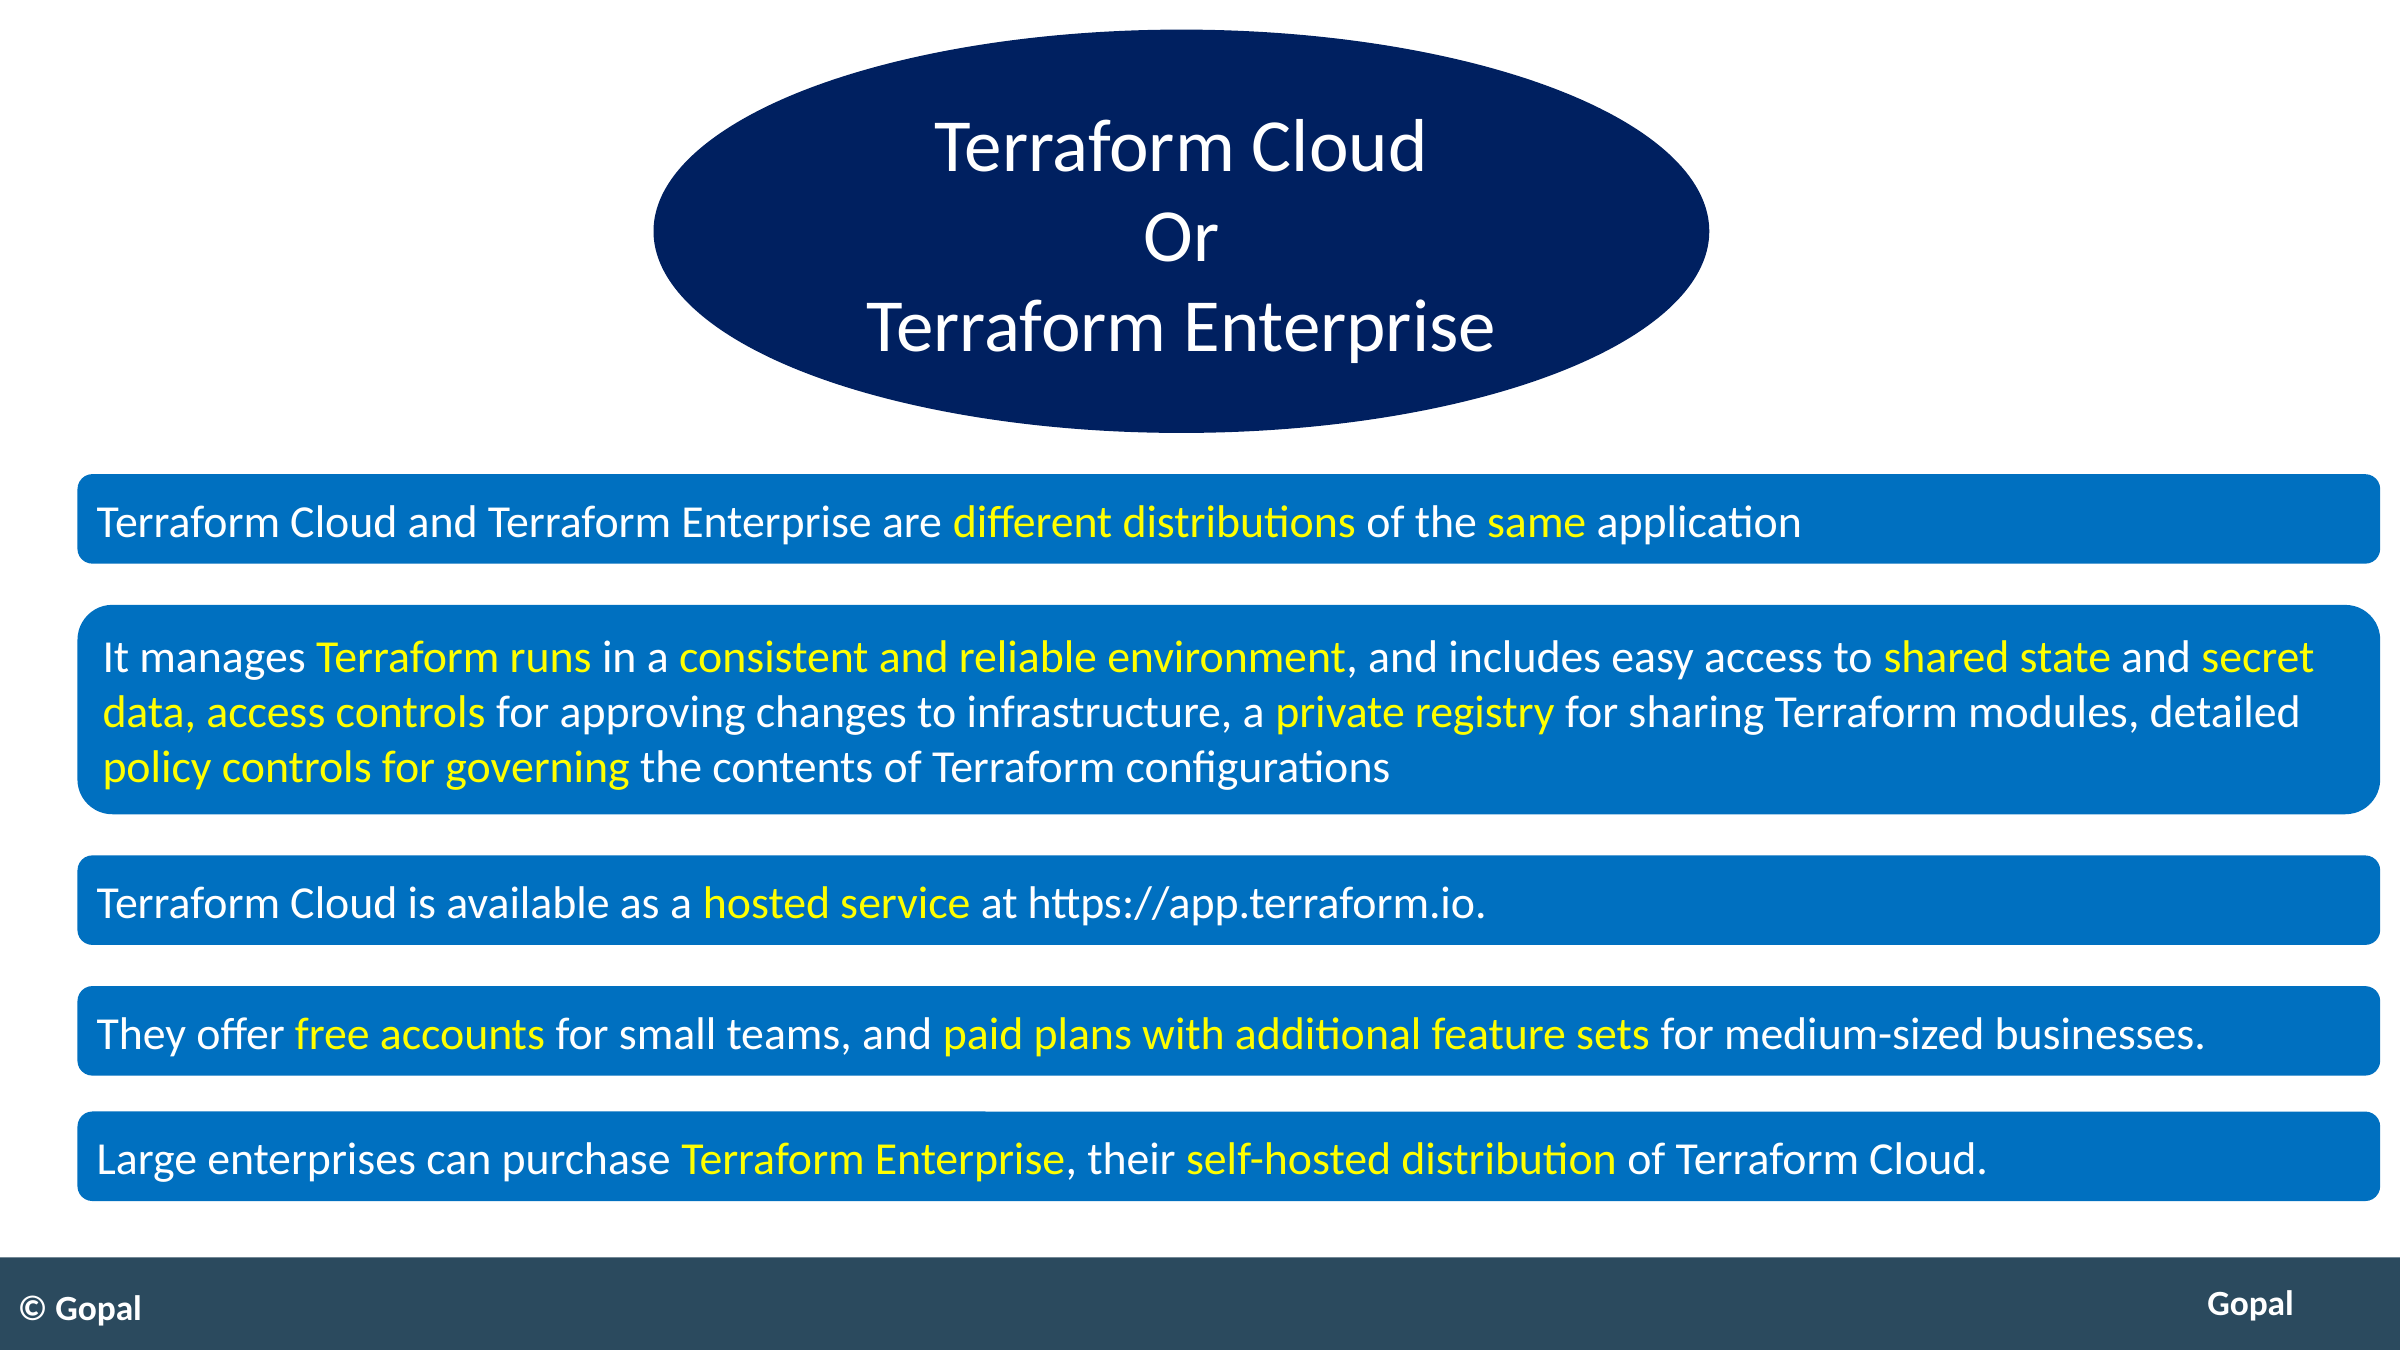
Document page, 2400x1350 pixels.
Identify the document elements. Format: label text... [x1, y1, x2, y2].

text_box Terraform Cloud is available as a hosted service at https://app.terraform.io. [75, 853, 2383, 948]
text_box They offer free accounts for small teams, and paid plans with additional feature sets for medium-sized businesses. [75, 983, 2383, 1078]
text_box Terraform Cloud Or Terraform Enterprise [651, 27, 1712, 436]
text_box Large enterprises can purchase Terraform Enterprise, their self-hosted distribution of Terraform Cloud. [75, 1109, 2383, 1204]
text_box It manages Terraform runs in a consistent and reliable environment, and includes easy access to shared state and secret data, access controls for approving changes to infrastructure, a private registry for sharing Terraform modules, detailed policy controls for governing the contents of Terraform configurations [75, 602, 2383, 817]
text_box Terraform Cloud and Terraform Enterprise are different distributions of the same application [75, 471, 2383, 566]
footer © Gopal [0, 1269, 810, 1342]
